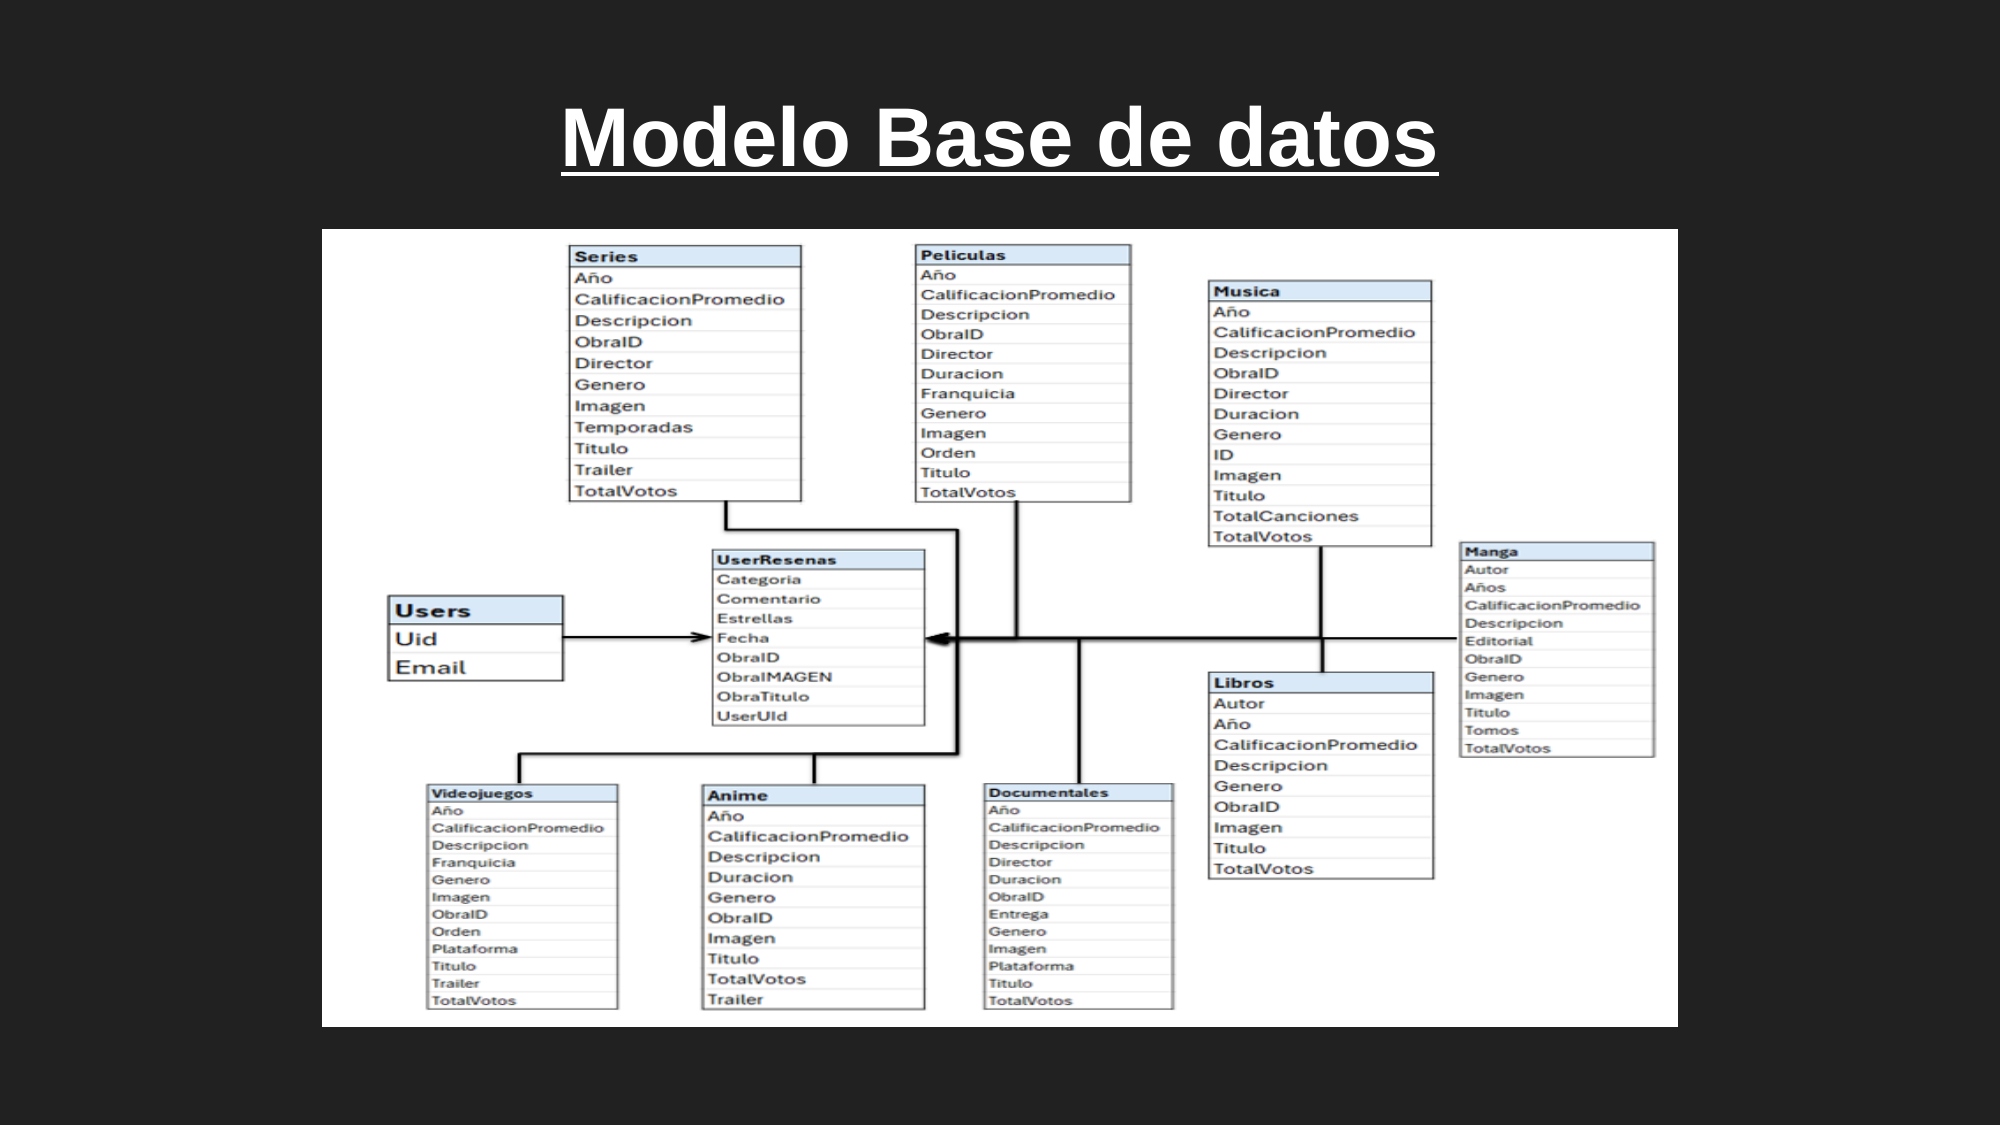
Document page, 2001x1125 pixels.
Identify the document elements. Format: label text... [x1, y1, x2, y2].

picture [321, 229, 1679, 1028]
title Modelo Base de datos [137, 31, 1863, 249]
